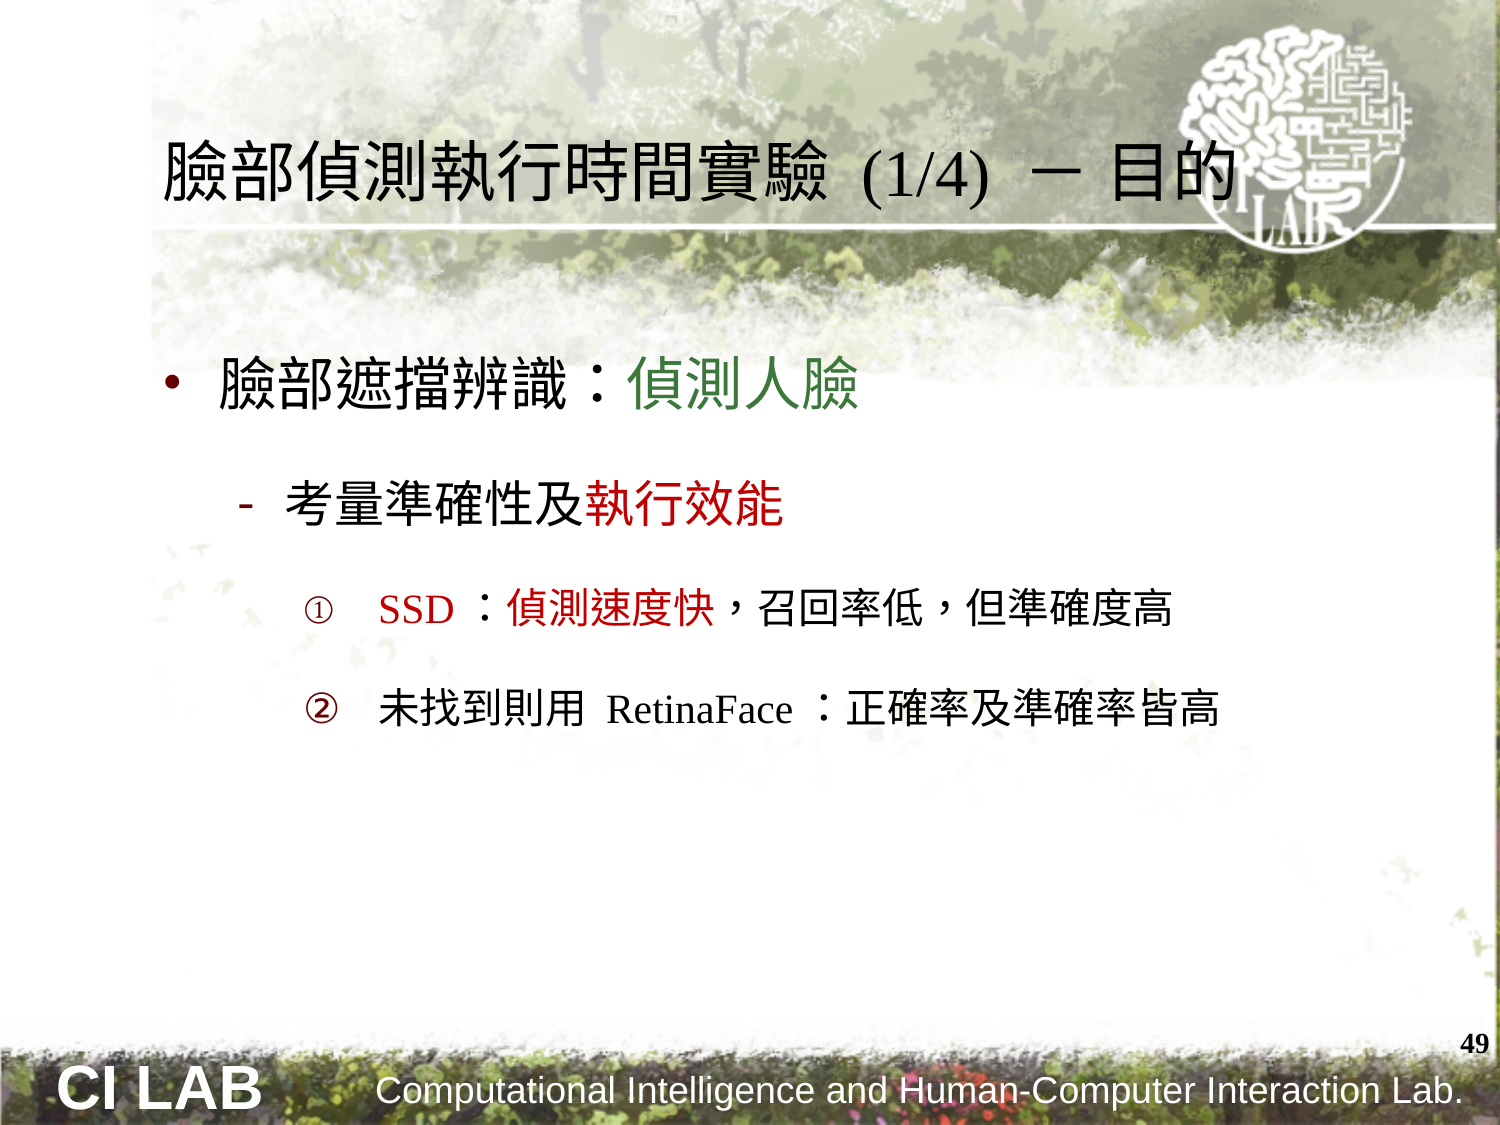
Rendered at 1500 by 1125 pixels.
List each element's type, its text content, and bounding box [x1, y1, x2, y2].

title 臉部偵測執行時間實驗 (1/4) － 目的 [147, 31, 1448, 219]
slide_number 49 [1426, 985, 1500, 1067]
text_box 臉部遮擋辨識：偵測人臉 考量準確性及執行效能 SSD：偵測速度快，召回率低，但準確度高 未找到則用 RetinaFace：正確率及準確率皆高 [147, 304, 1410, 961]
picture [0, 0, 1500, 1125]
